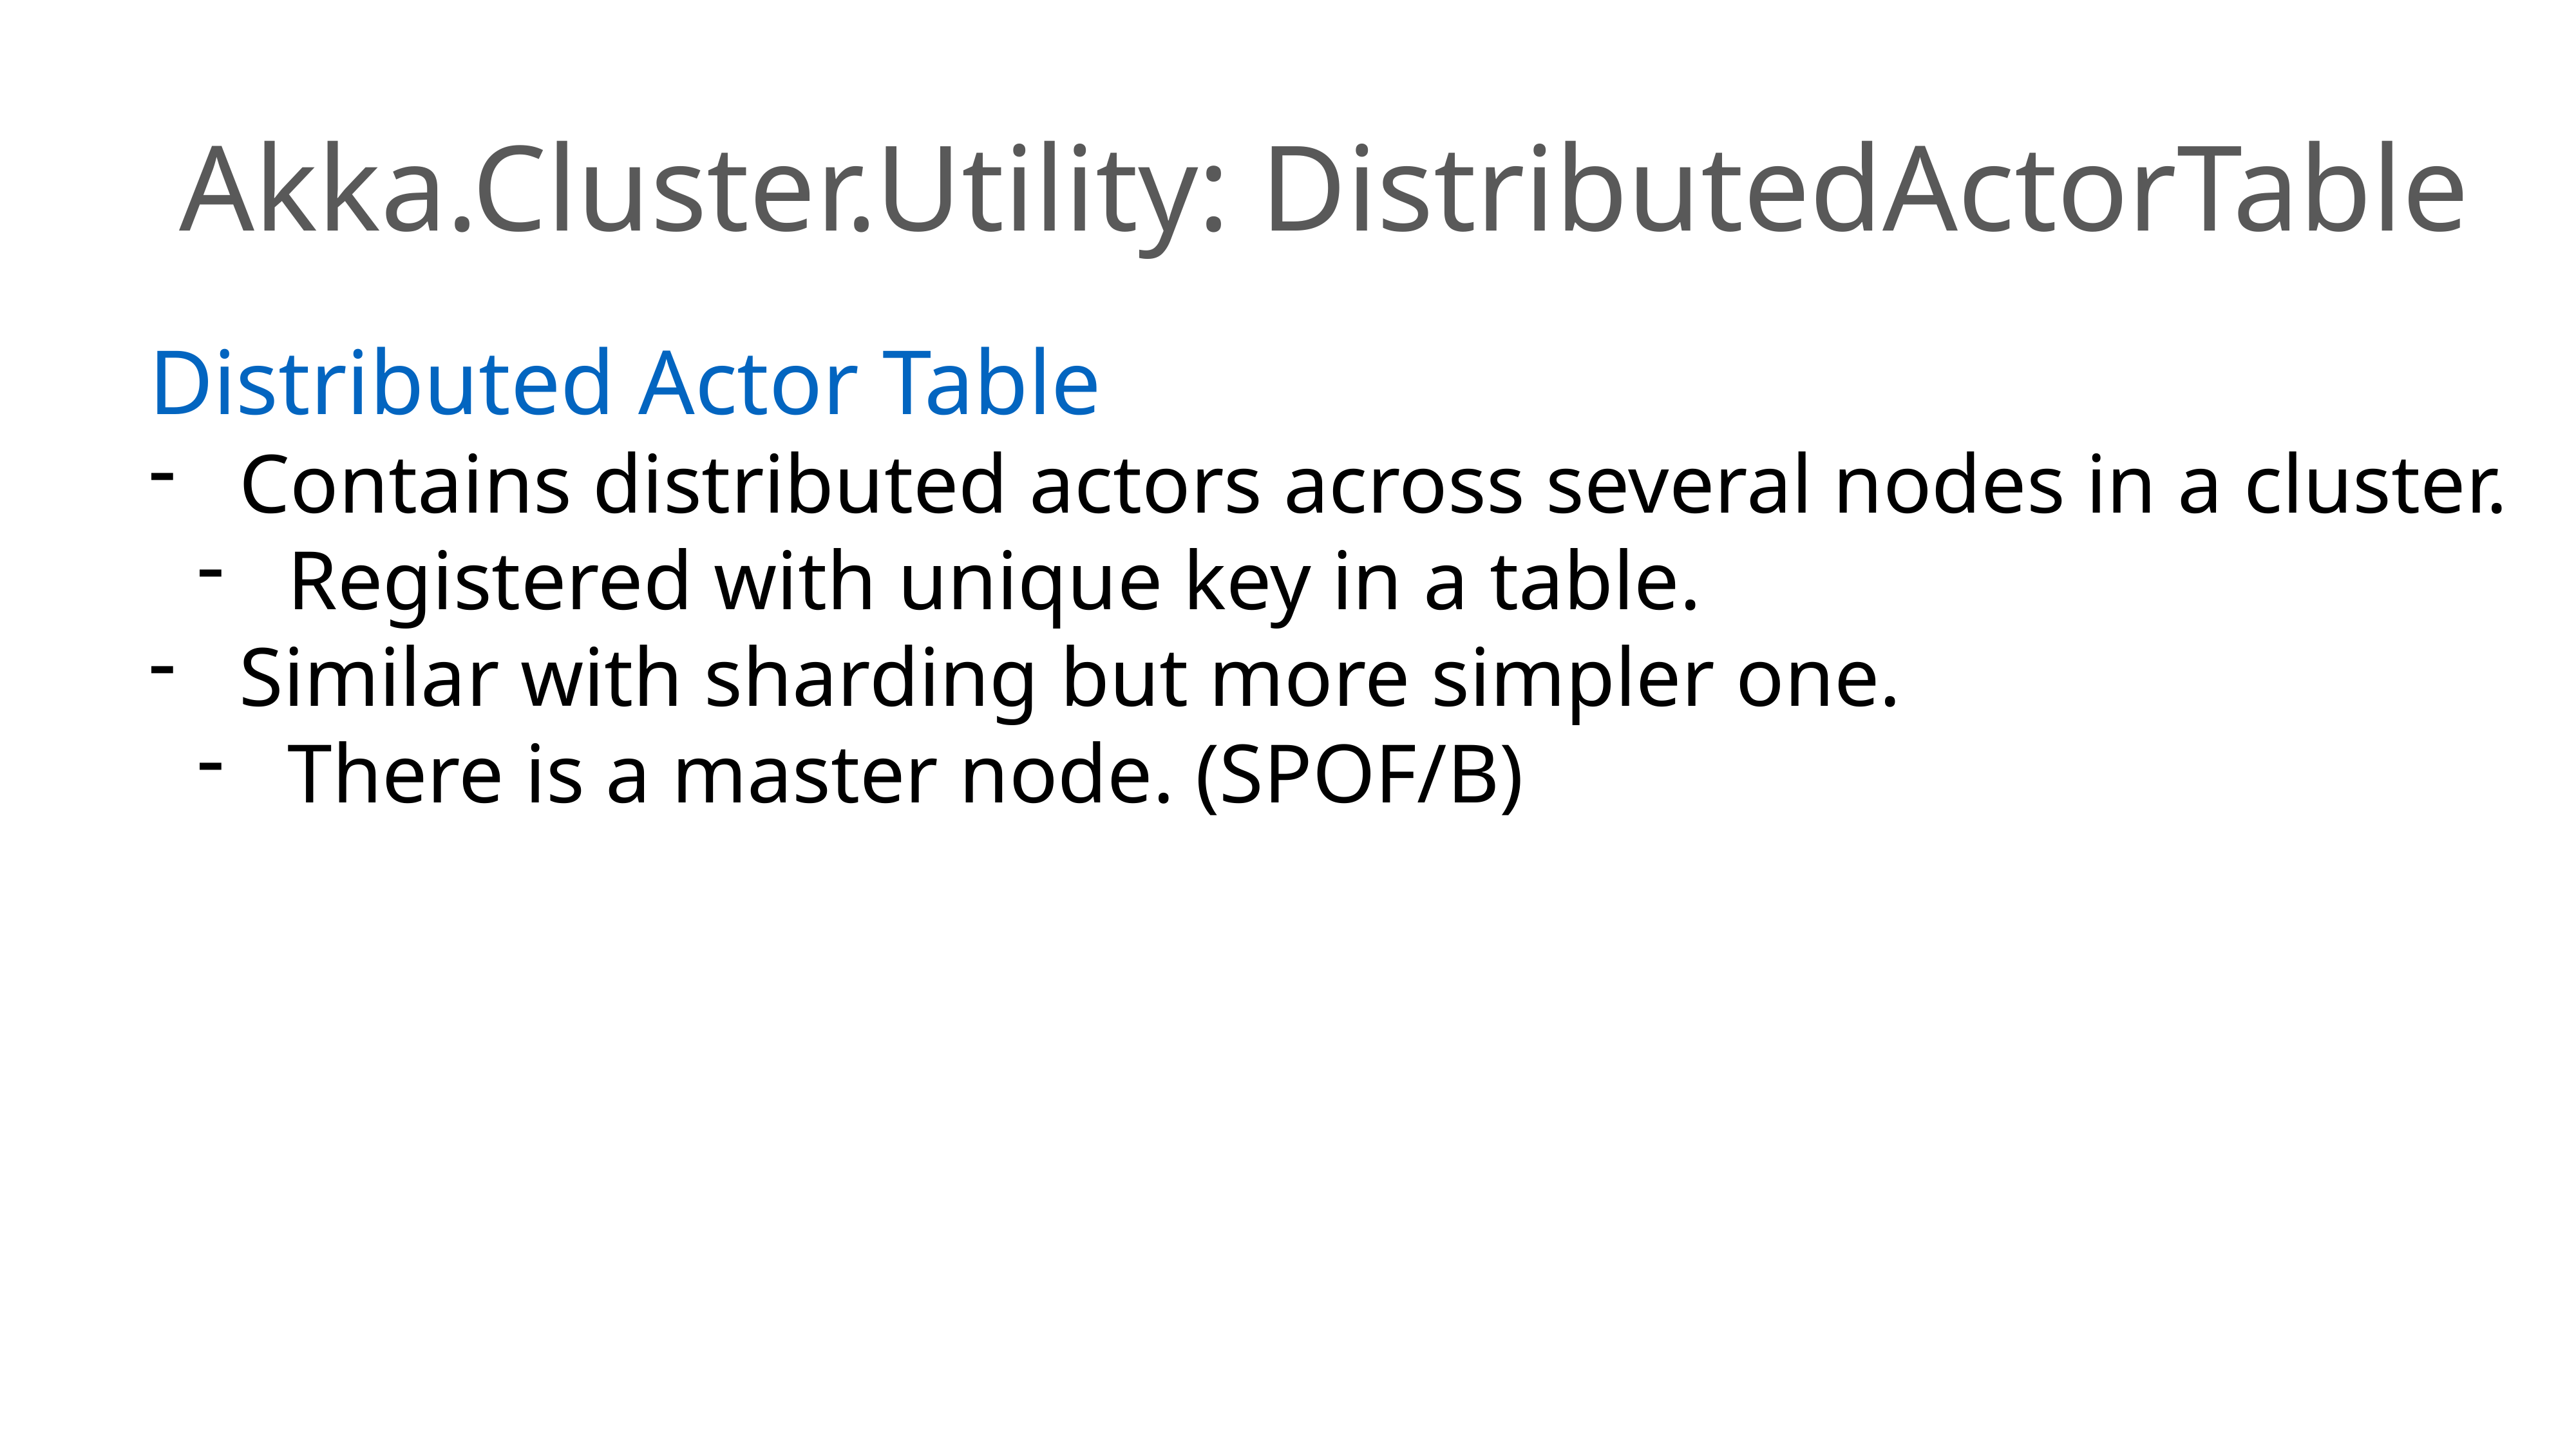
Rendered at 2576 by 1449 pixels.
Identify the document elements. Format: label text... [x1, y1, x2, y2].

text_box Distributed Actor Table Contains distributed actors across several nodes in a cluster. Registered with unique key in a table. Similar with sharding but more simpler one. There is a master node. (SPOF/B) [139, 321, 2460, 1356]
text_box Akka.Cluster.Utility: DistributedActorTable [170, 108, 2480, 260]
